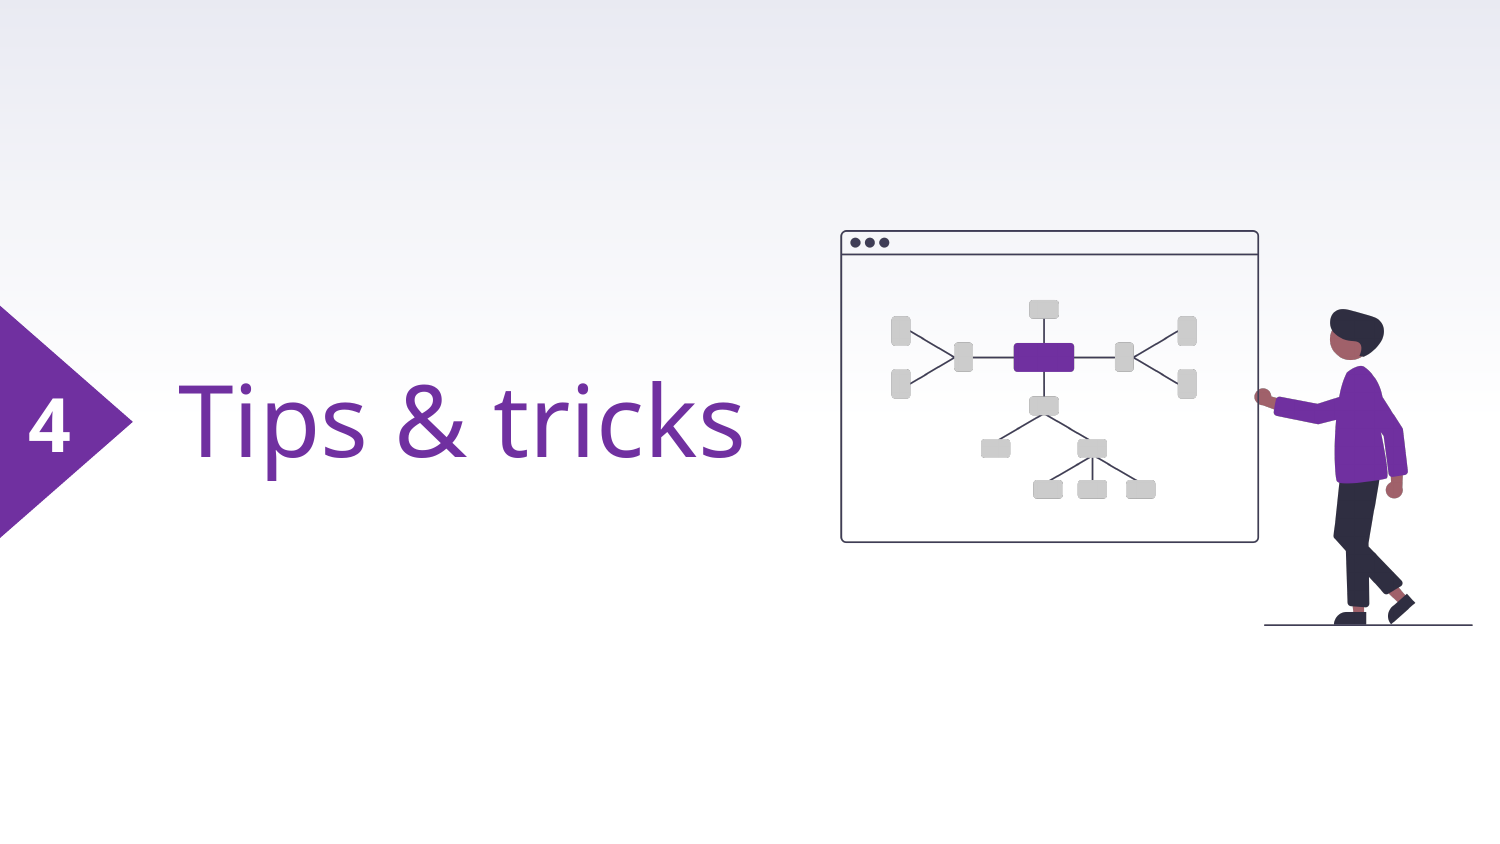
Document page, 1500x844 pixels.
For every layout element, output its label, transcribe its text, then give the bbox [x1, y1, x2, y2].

text_box 4 [0, 306, 100, 540]
title Tips & tricks [178, 333, 835, 524]
picture [840, 230, 1473, 626]
